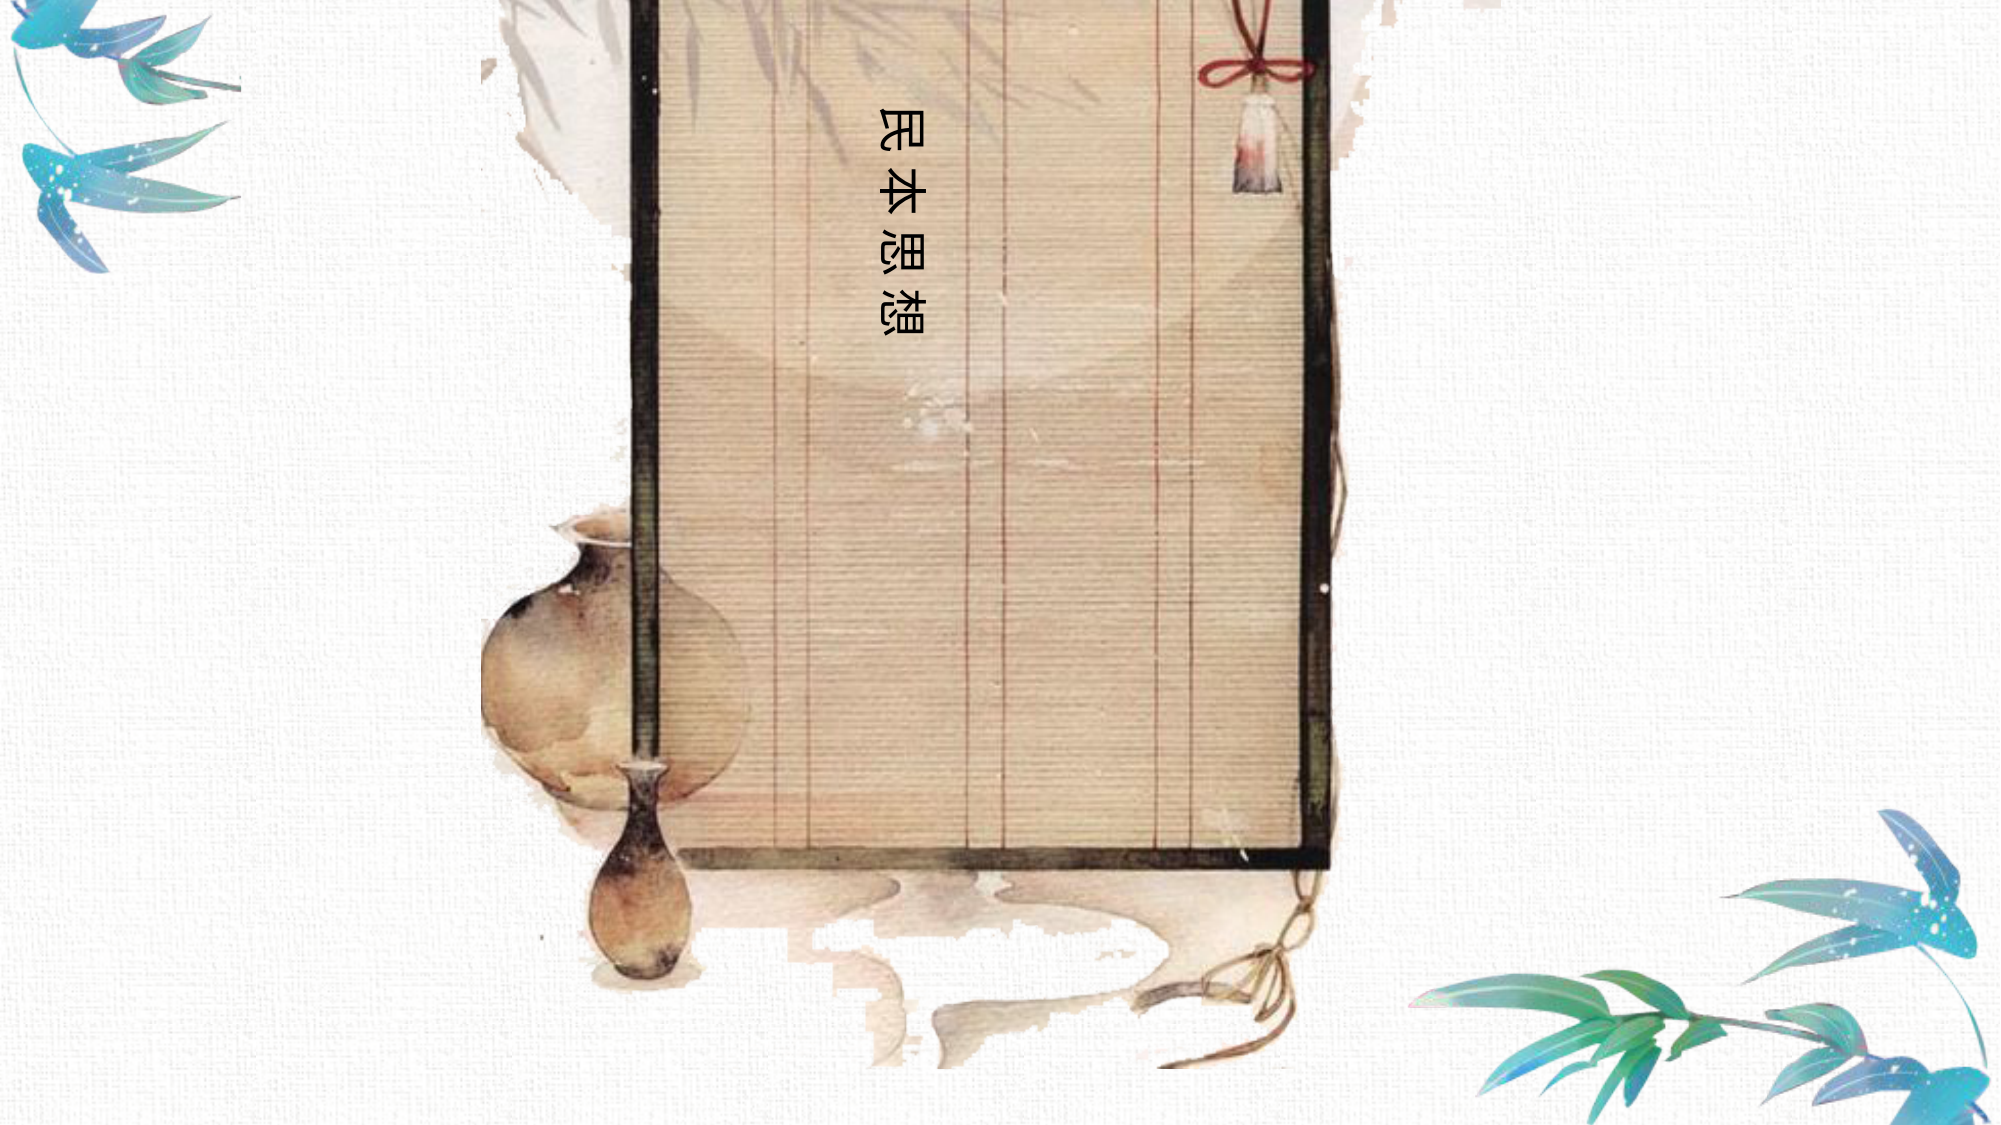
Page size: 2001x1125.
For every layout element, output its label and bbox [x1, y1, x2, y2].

picture [1392, 673, 2000, 1125]
text_box [481, 0, 1501, 1070]
picture [0, 0, 242, 392]
